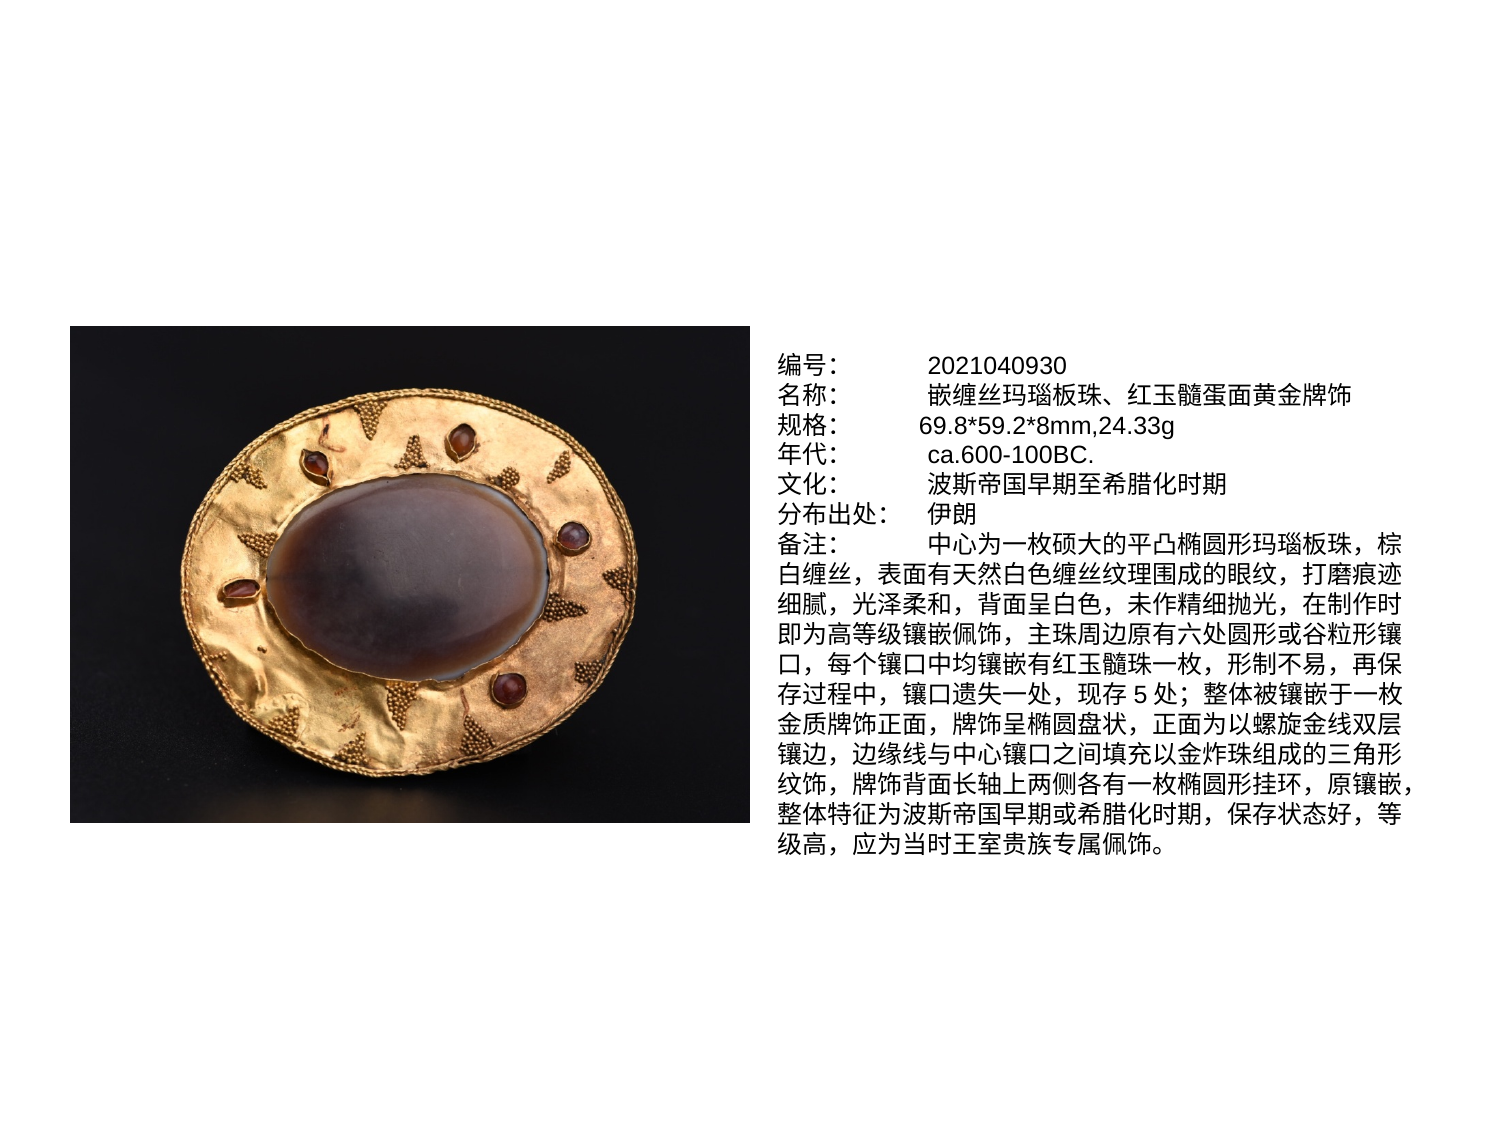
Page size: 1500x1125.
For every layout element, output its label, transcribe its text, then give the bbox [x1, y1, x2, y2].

list 编号： 2021040930 名称： 嵌缠丝玛瑙板珠、红玉髓蛋面黄金牌饰 规格： 69.8*59.2*8mm,24.33g 年代： ca.600-100BC. 文化： 波斯帝国早期至希腊化时期 分布出处： 伊朗 备注： 中心为一枚硕大的平凸椭圆形玛瑙板珠，棕白缠丝，表面有天然白色缠丝纹理围成的眼纹，打磨痕迹细腻，光泽柔和，背面呈白色，未作精细抛光，在制作时即为高等级镶嵌佩饰，主珠周边原有六处圆形或谷粒形镶口，每个镶口中均镶嵌有红玉髓珠一枚，形制不易，再保存过程中，镶口遗失一处，现存5处；整体被镶嵌于一枚金质牌饰正面，牌饰呈椭圆盘状，正面为以螺旋金线双层镶边，边缘线与中心镶口之间填充以金炸珠组成的三角形纹饰，牌饰背面长轴上两侧各有一枚椭圆形挂环，原镶嵌，整体特征为波斯帝国早期或希腊化时期，保存状态好，等级高，应为当时王室贵族专属佩饰。 [762, 262, 1426, 1006]
picture [70, 326, 751, 823]
